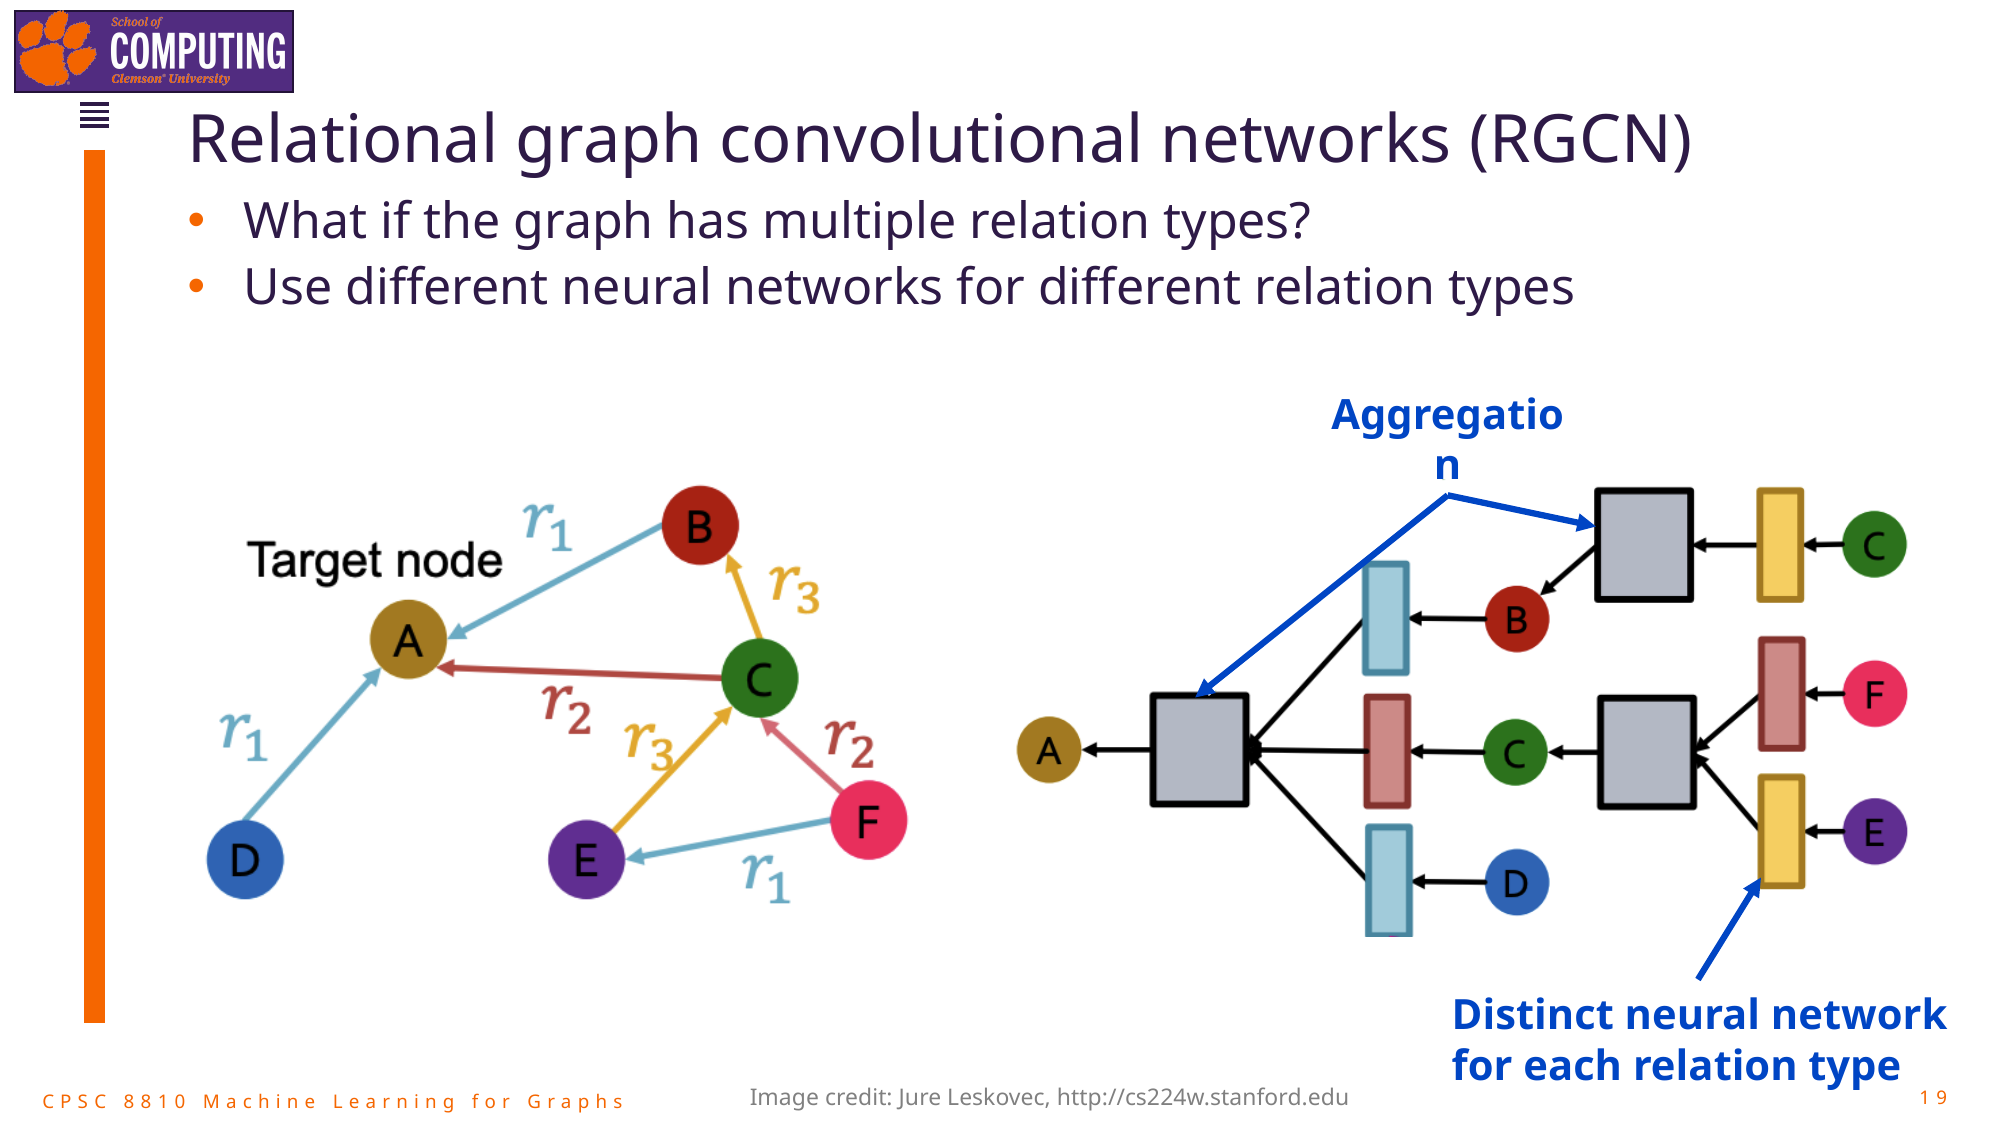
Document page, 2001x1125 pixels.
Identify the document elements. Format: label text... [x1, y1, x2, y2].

picture [187, 474, 918, 917]
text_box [1448, 446, 1596, 527]
list What if the graph has multiple relation types? Use different neural networks for different relation types [187, 195, 1830, 317]
text_box Aggregation [1314, 380, 1581, 446]
picture [18, 10, 285, 86]
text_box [1195, 446, 1448, 698]
text_box Image credit: Jure Leskovec, http://cs224w.stanford.edu [734, 1075, 1365, 1118]
text_box Distinct neural network for each relation type [1436, 980, 1970, 1096]
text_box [1697, 877, 1761, 980]
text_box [1011, 479, 1913, 937]
title Relational graph convolutional networks (RGCN) [187, 104, 1913, 178]
